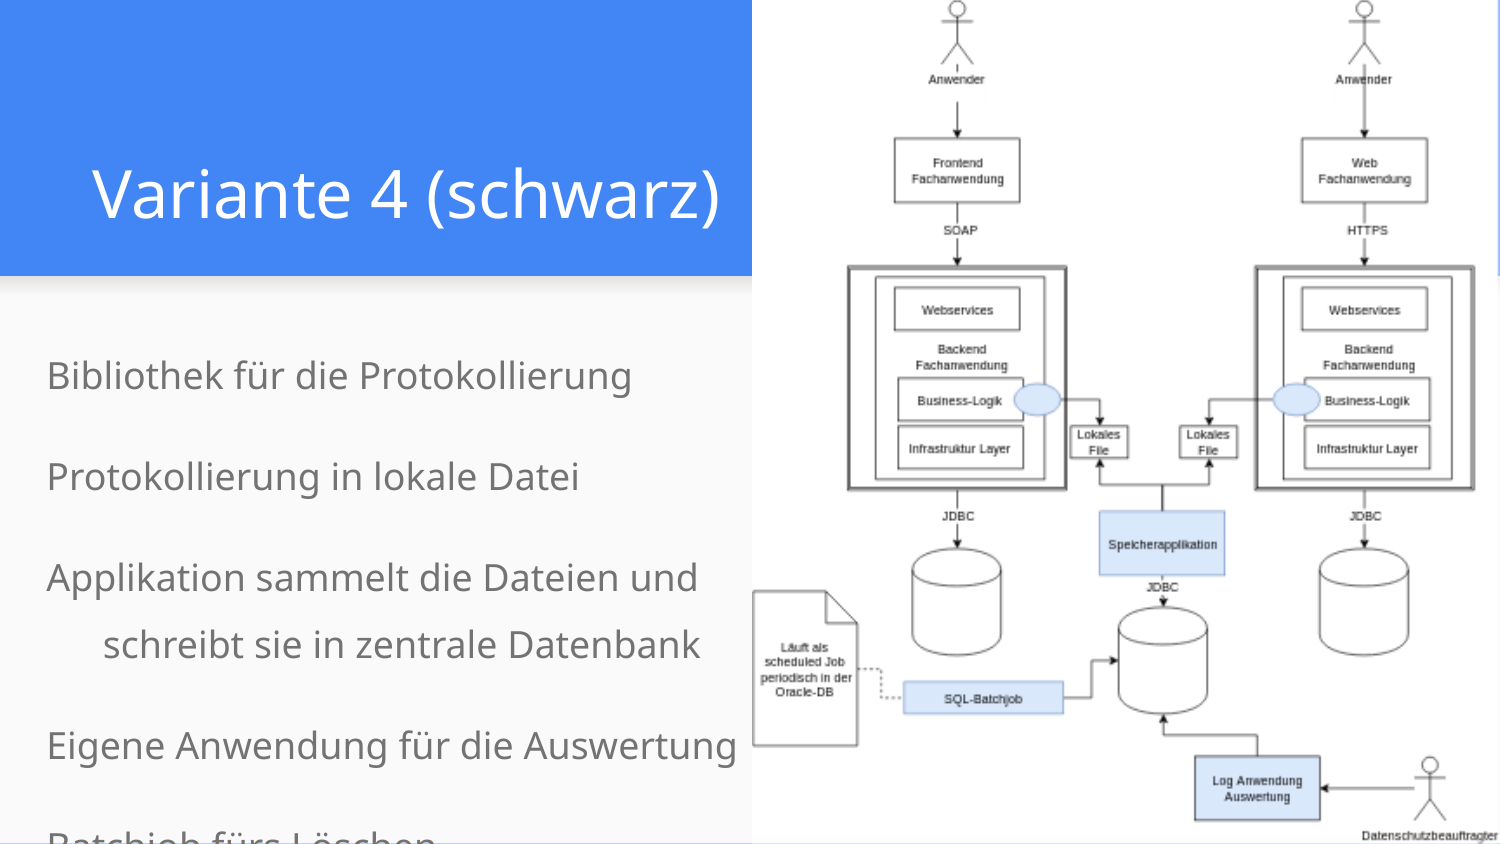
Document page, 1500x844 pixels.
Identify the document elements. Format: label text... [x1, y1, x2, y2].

title Variante 4 (schwarz) [77, 121, 747, 248]
picture [752, 0, 1500, 844]
list Bibliothek für die Protokollierung Protokollierung in lokale Datei Applikation sammelt die Dateien und schreibt sie in zentrale Datenbank Eigene Anwendung für die Auswertung Batchjob fürs Löschen [12, 314, 747, 760]
